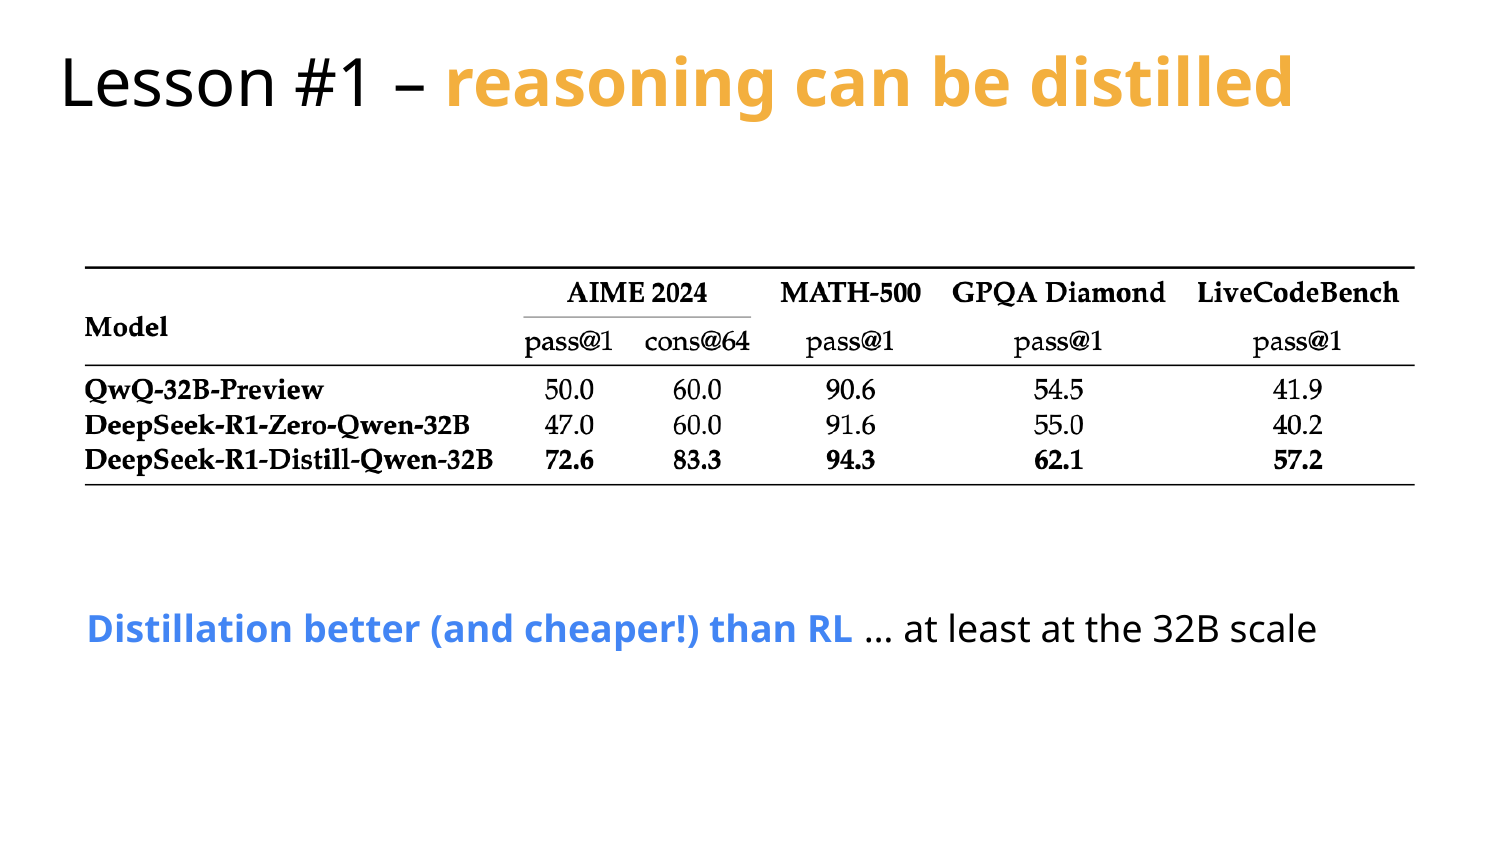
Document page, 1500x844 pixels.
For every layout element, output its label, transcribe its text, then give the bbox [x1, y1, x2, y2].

text_box Lesson #1 – reasoning can be distilled [44, 24, 1456, 135]
picture [63, 219, 1437, 507]
text_box Distillation better (and cheaper!) than RL … at least at the 32B scale [71, 590, 1378, 666]
